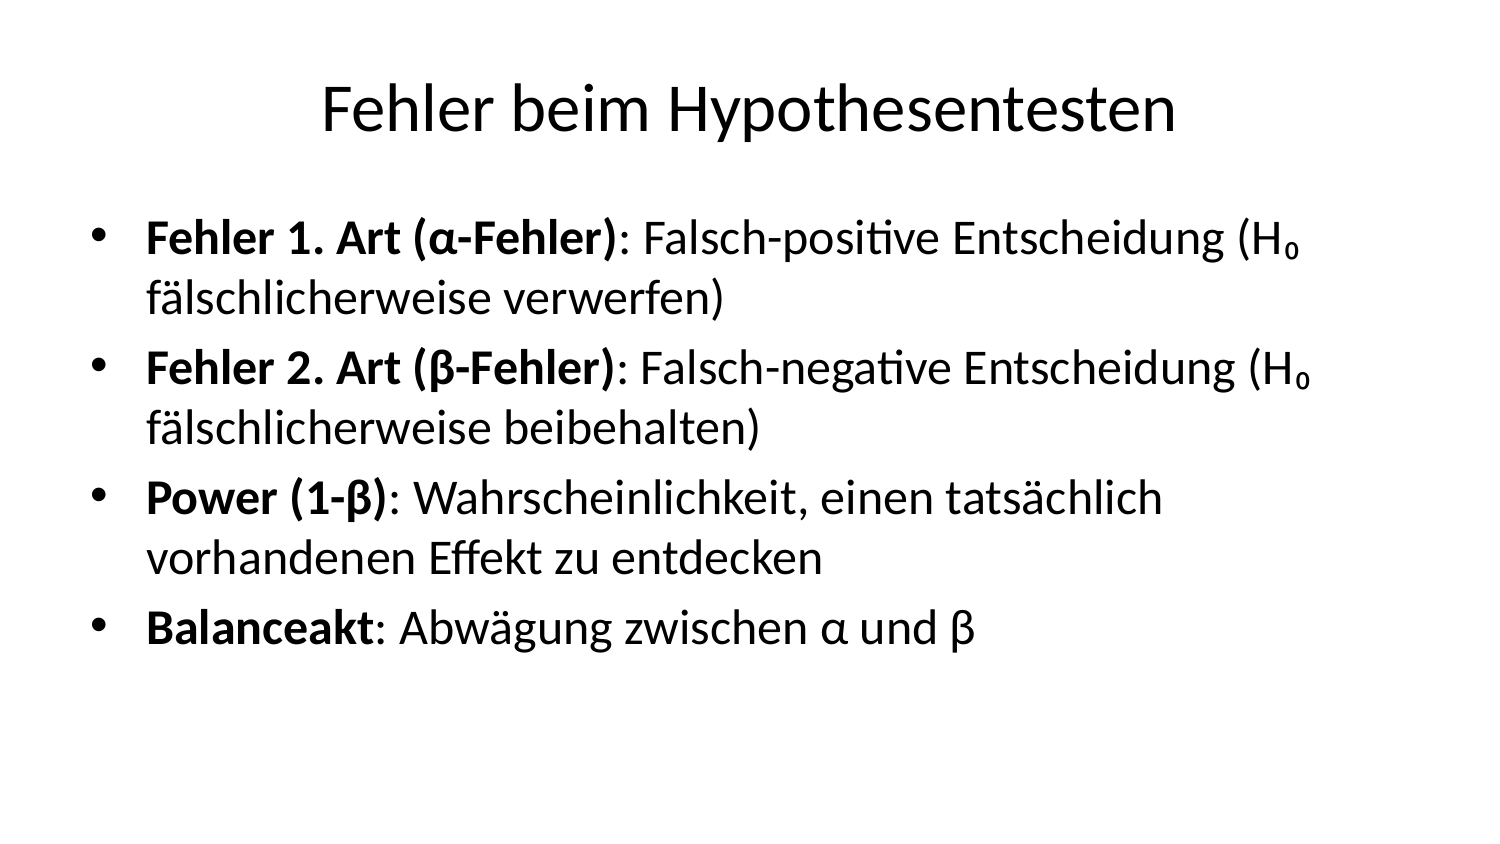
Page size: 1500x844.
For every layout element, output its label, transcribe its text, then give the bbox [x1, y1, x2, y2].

list Fehler 1. Art (α-Fehler): Falsch-positive Entscheidung (H₀ fälschlicherweise verwerfen) Fehler 2. Art (β-Fehler): Falsch-negative Entscheidung (H₀ fälschlicherweise beibehalten) Power (1-β): Wahrscheinlichkeit, einen tatsächlich vorhandenen Effekt zu entdecken Balanceakt: Abwägung zwischen α und β [75, 196, 1425, 754]
title Fehler beim Hypothesentesten [75, 33, 1425, 175]
